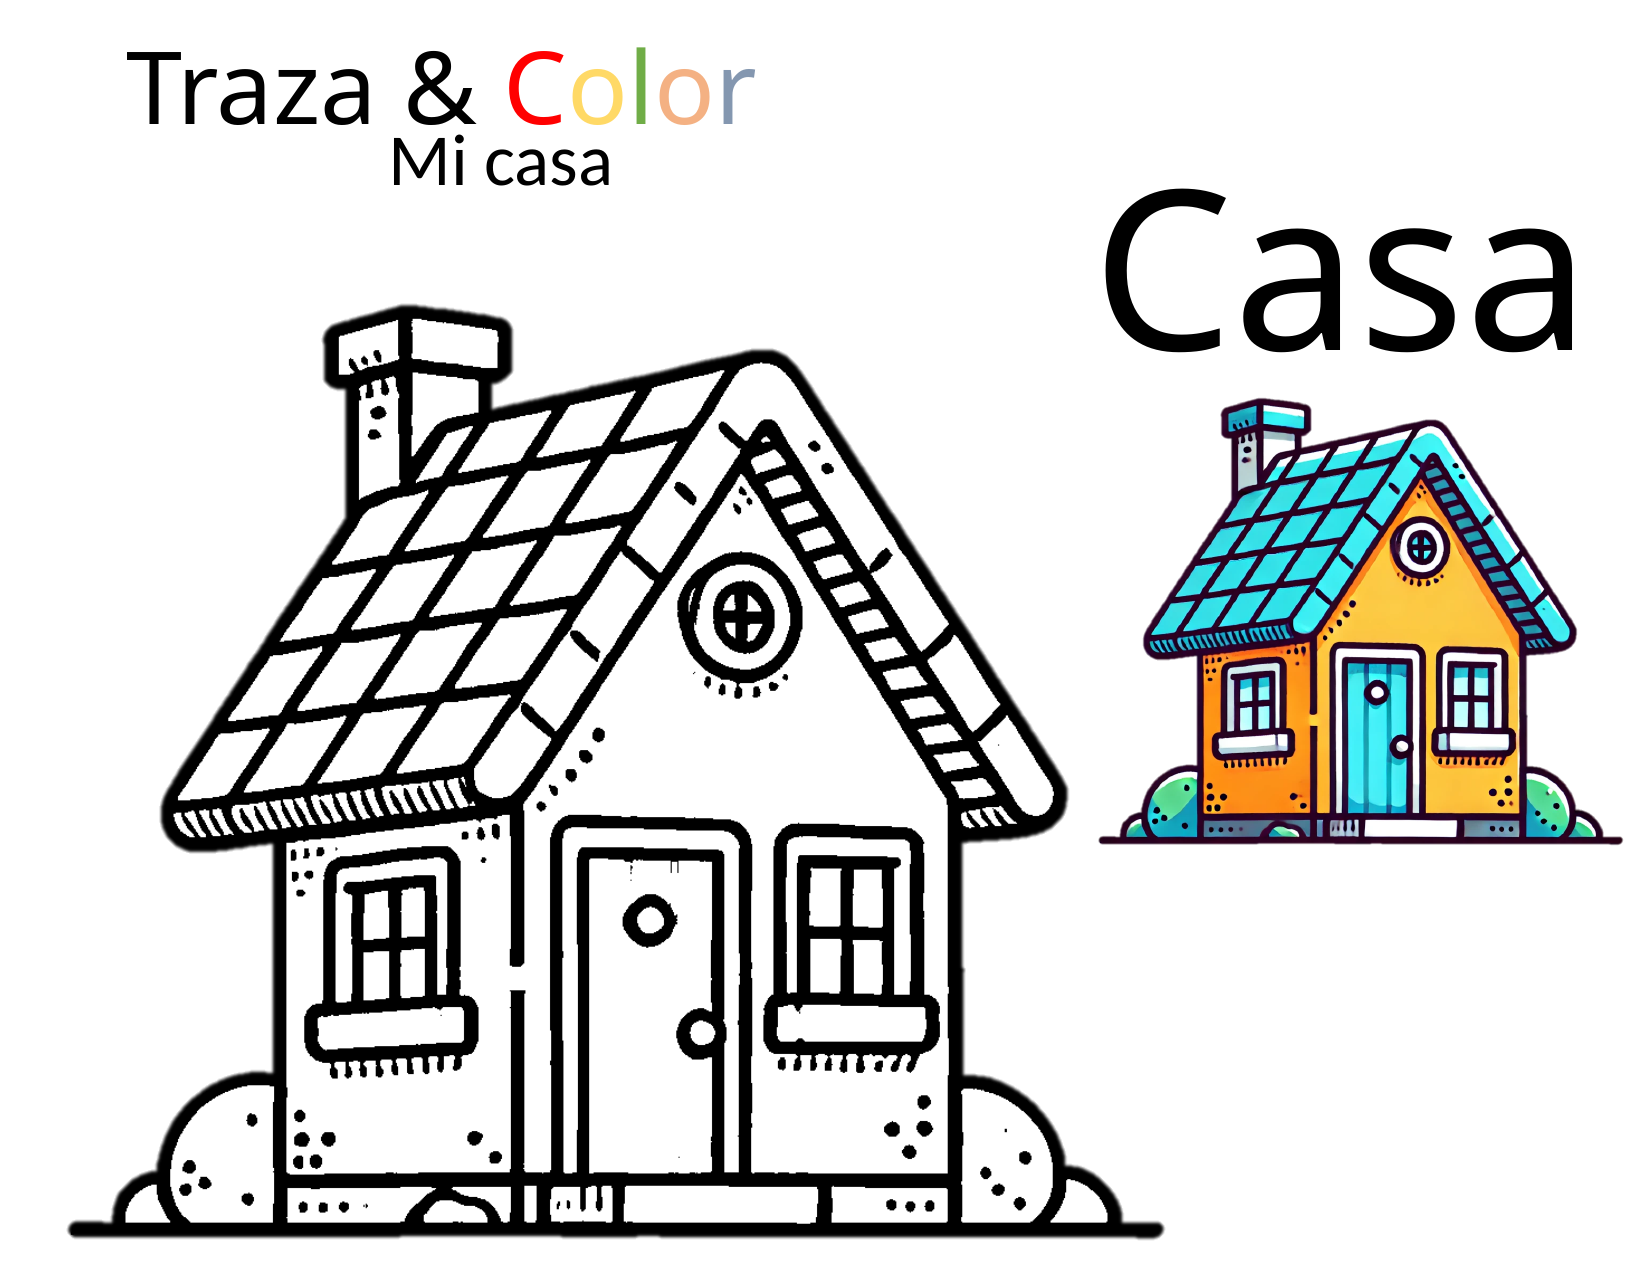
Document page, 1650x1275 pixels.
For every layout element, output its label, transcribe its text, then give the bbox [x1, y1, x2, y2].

text_box Traza & Color [111, 16, 916, 152]
text_box Mi casa [116, 152, 886, 208]
picture [25, 234, 1625, 1275]
text_box Casa [1014, 120, 1650, 403]
